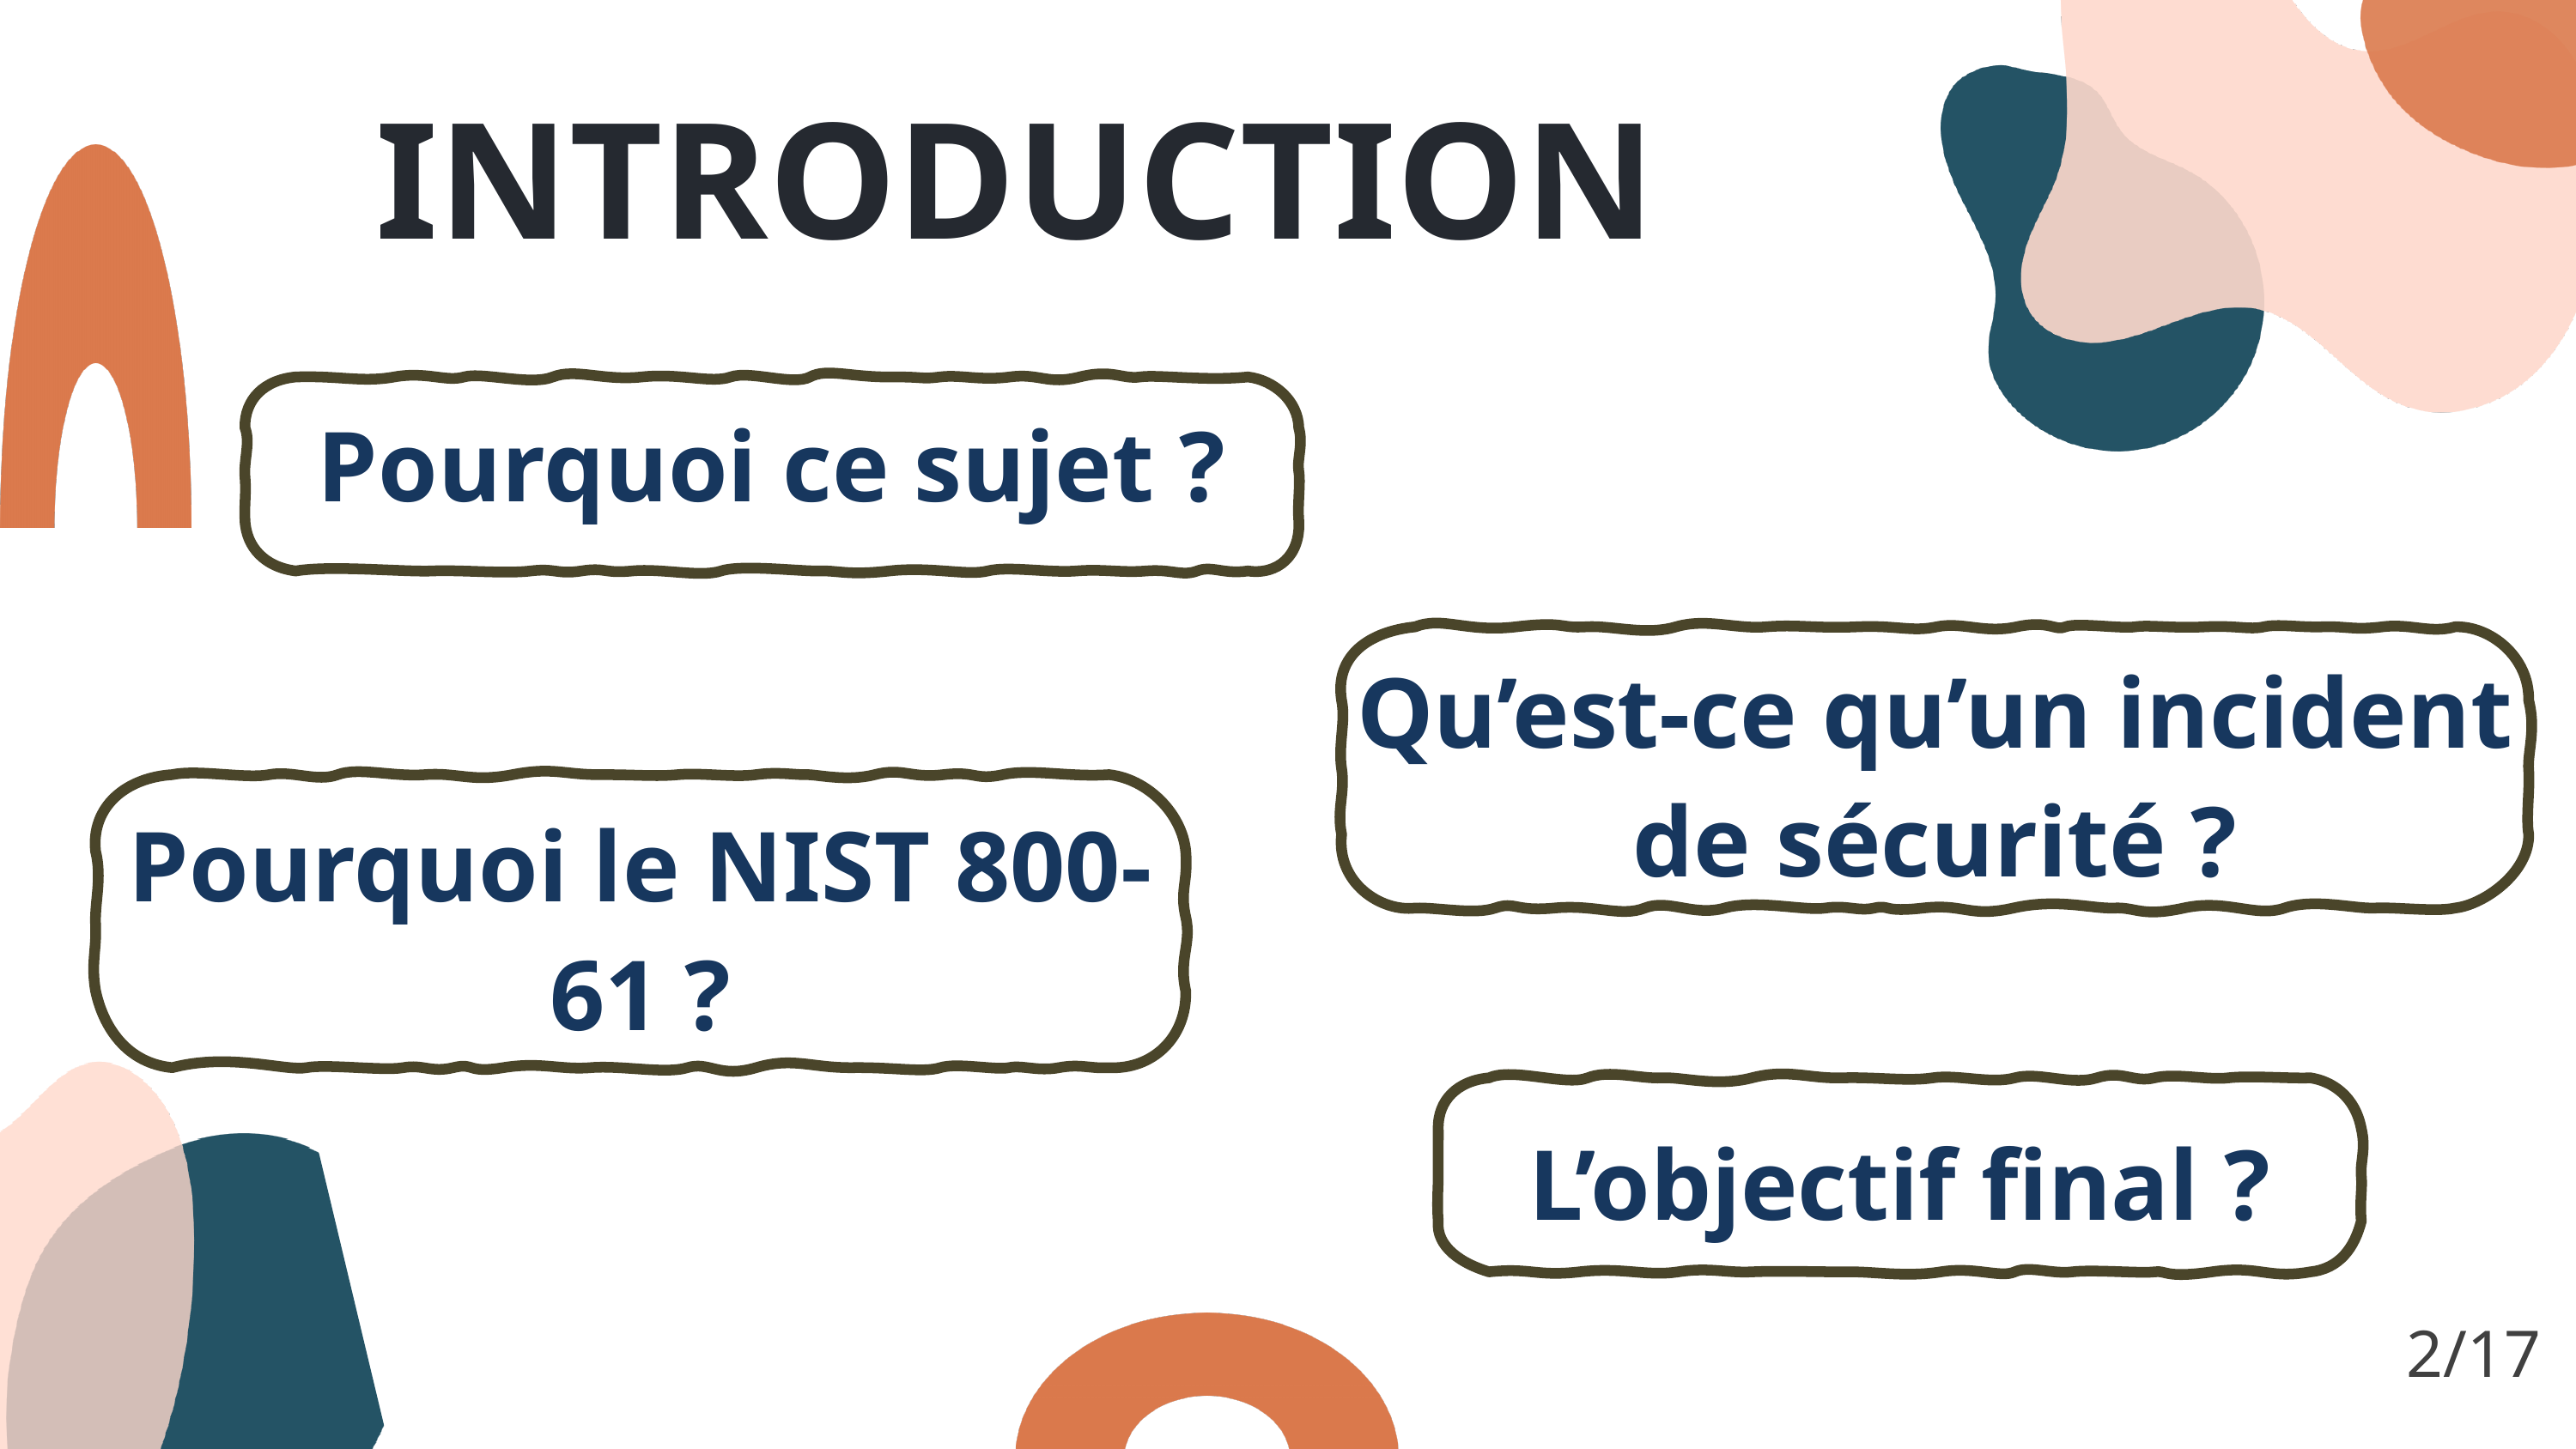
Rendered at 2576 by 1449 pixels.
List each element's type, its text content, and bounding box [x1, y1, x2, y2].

text_box [0, 144, 191, 528]
text_box 2/17 [2336, 1253, 2576, 1449]
text_box [1930, 0, 2576, 458]
text_box INTRODUCTION [149, 142, 1881, 272]
text_box [0, 890, 390, 1449]
text_box Pourquoi ce sujet ? [243, 371, 1303, 576]
text_box L’objectif final ? [1436, 1071, 2366, 1276]
text_box [1015, 1313, 1399, 1449]
text_box Pourquoi le NIST 800-61 ? [92, 769, 1189, 1074]
text_box Qu’est-ce qu’un incident de sécurité ? [1338, 621, 2534, 914]
